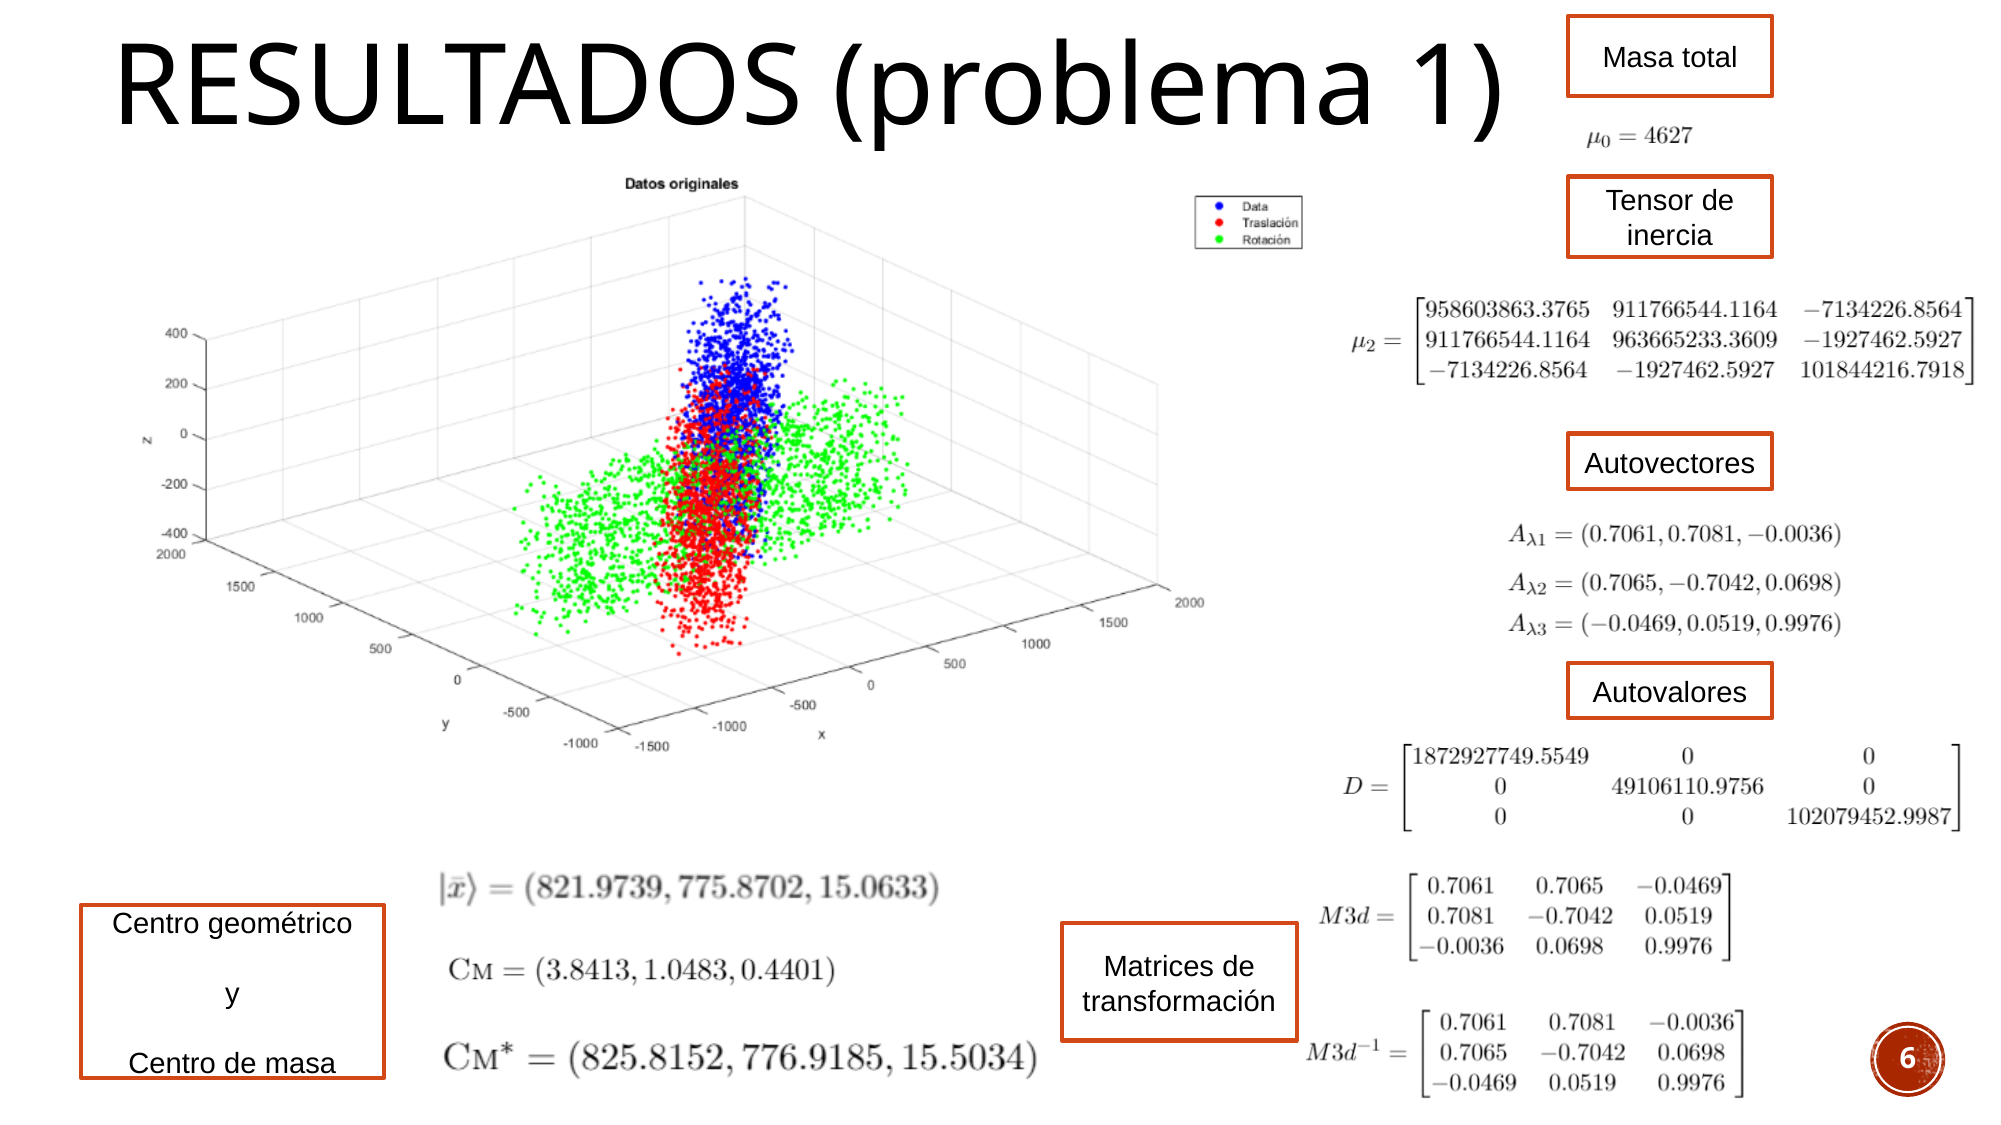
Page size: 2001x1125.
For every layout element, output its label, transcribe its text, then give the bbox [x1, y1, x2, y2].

picture [1295, 860, 1844, 1110]
text_box Masa total [1566, 14, 1774, 98]
picture [408, 856, 1041, 1095]
title RESULTADOS (problema 1) [80, 1, 1536, 175]
slide_number 6 [1855, 1028, 1961, 1089]
text_box Autovectores [1566, 431, 1774, 491]
picture [1887, 1021, 1929, 1028]
text_box Matrices de transformación [1060, 921, 1290, 1043]
picture [1884, 1089, 1931, 1097]
text_box Tensor de inercia [1566, 174, 1774, 259]
text_box Autovalores [1566, 661, 1774, 720]
picture [1345, 270, 1995, 402]
picture [1448, 512, 1892, 644]
text_box Centro geométrico y Centro de masa [79, 903, 386, 1080]
picture [1532, 105, 1807, 162]
picture [58, 171, 1980, 851]
